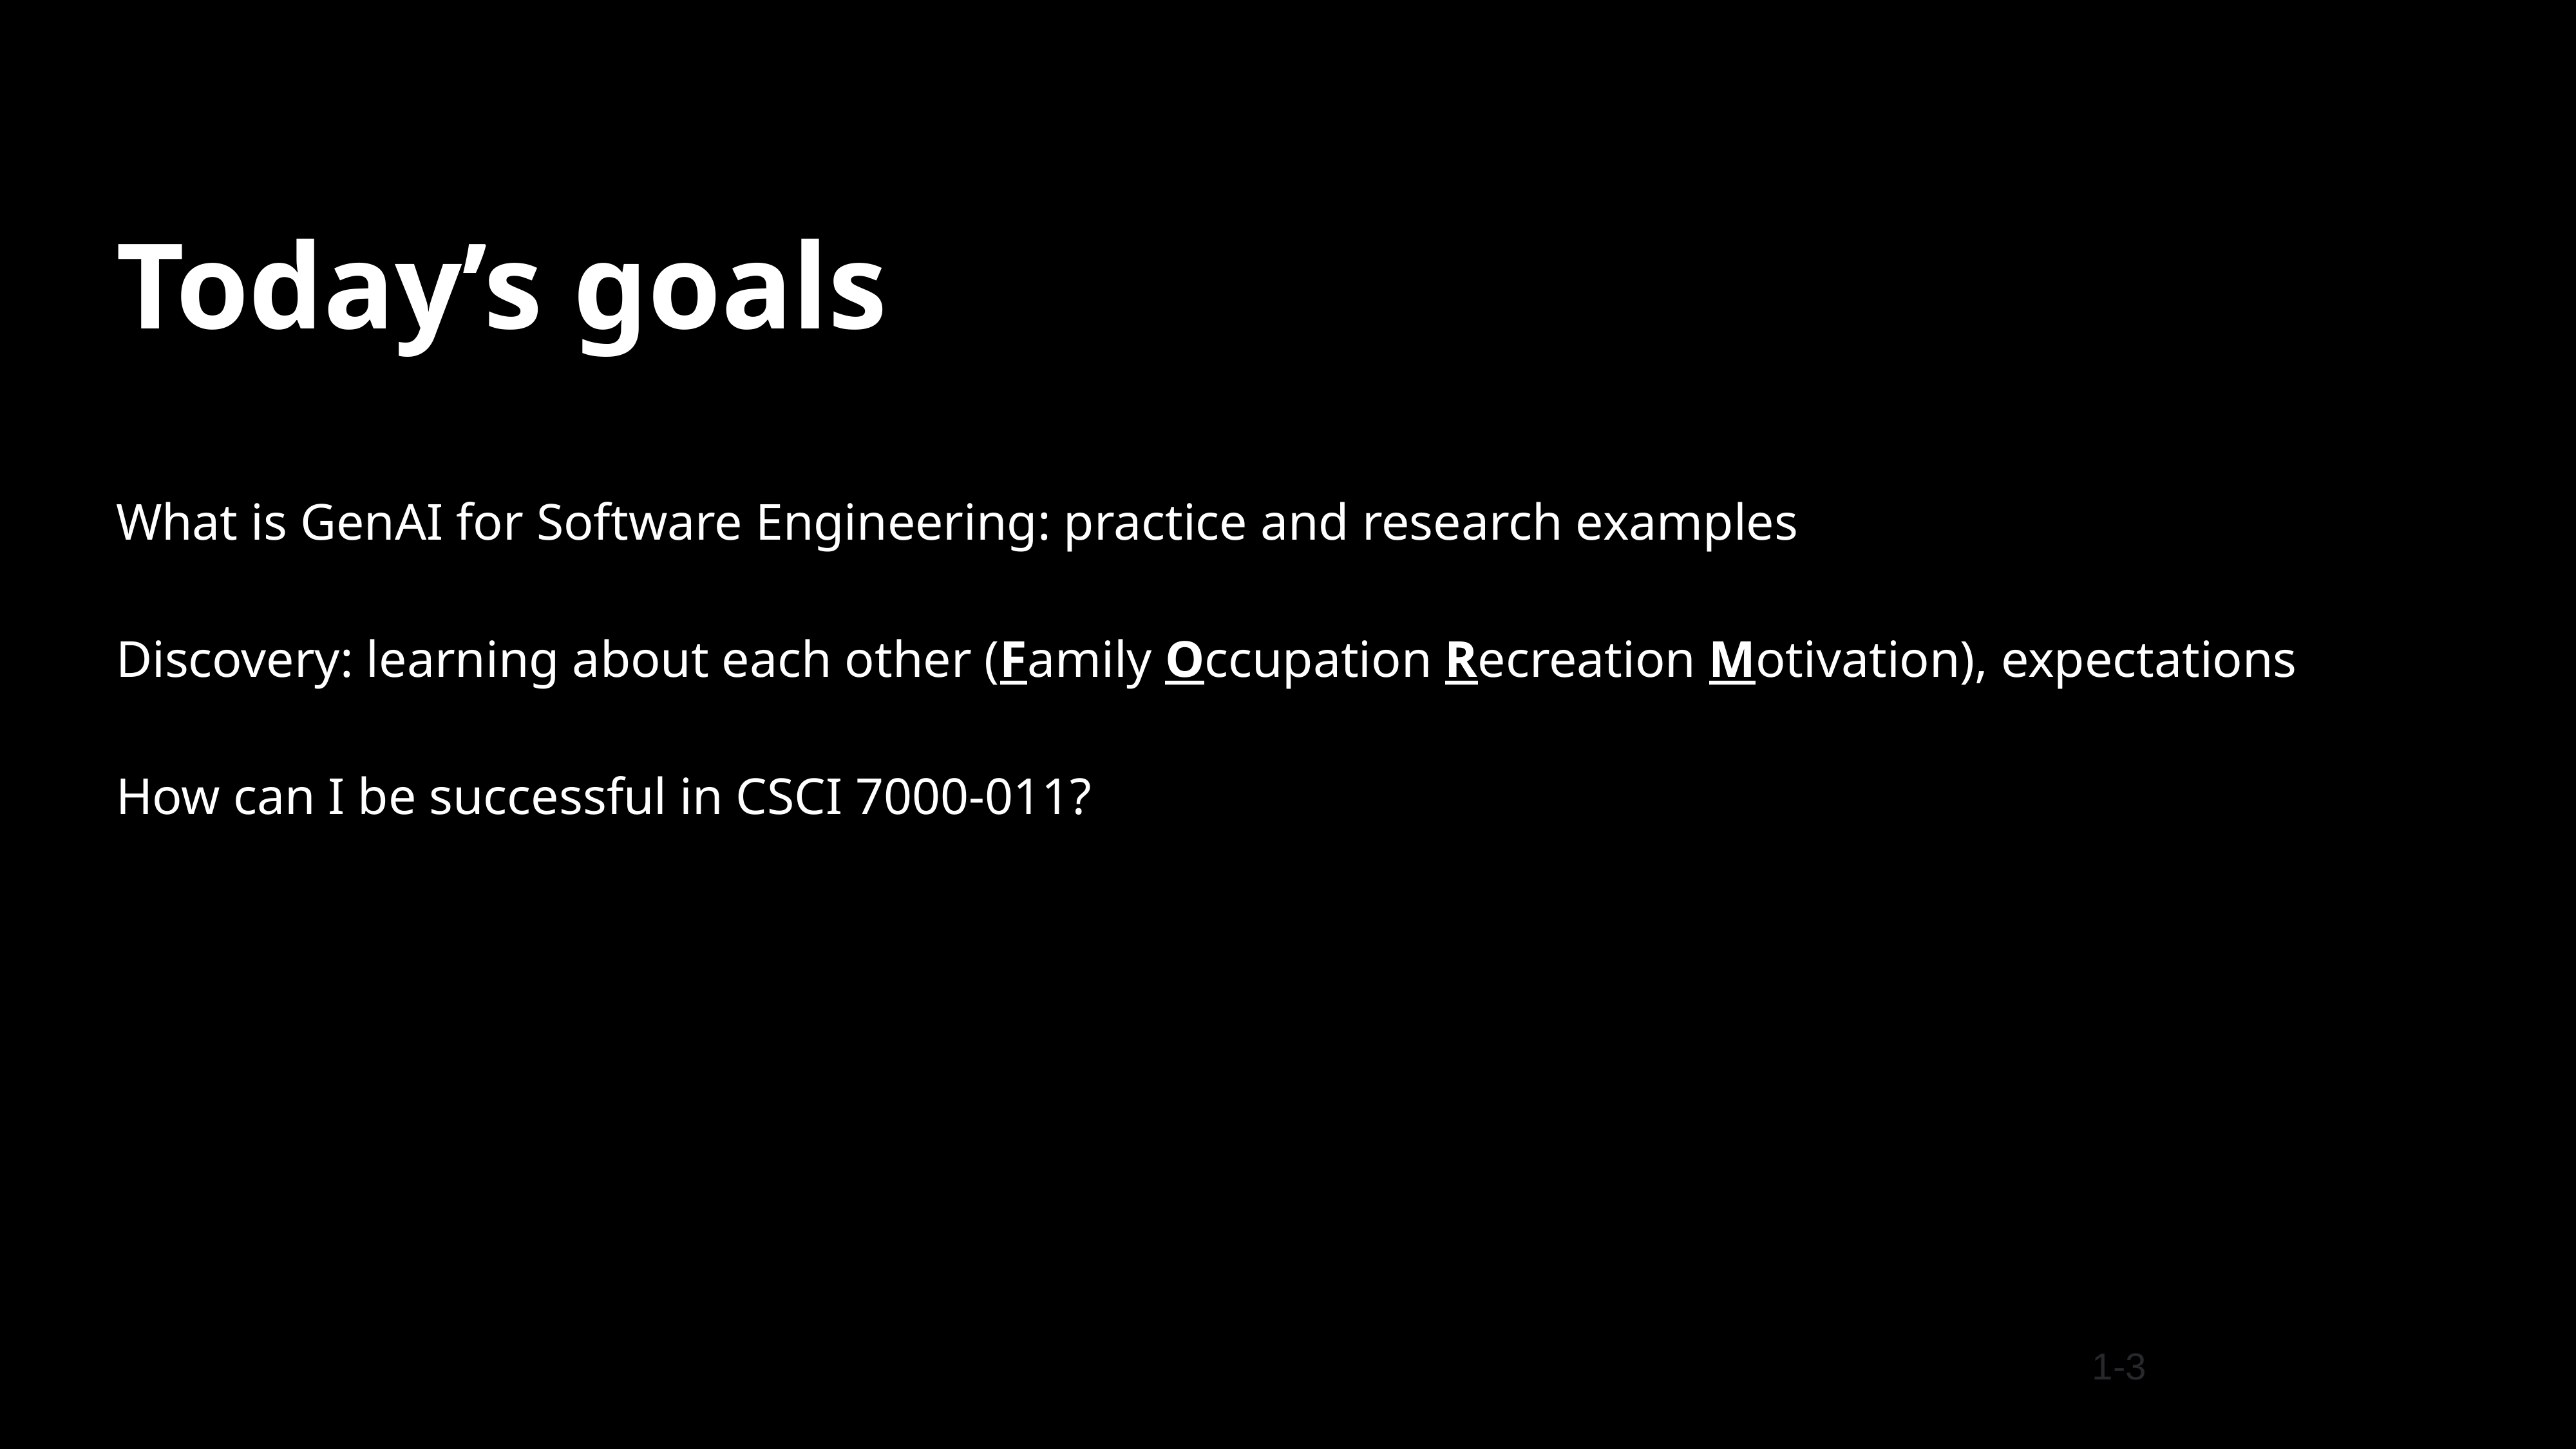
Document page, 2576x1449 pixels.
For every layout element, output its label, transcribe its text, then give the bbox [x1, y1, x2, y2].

list What is GenAI for Software Engineering: practice and research examples Discovery: learning about each other (Family Occupation Recreation Motivation), expectations How can I be successful in CSCI 7000-011? [116, 460, 2488, 1198]
slide_number 1-3 [1744, 1316, 2147, 1413]
title Today’s goals [116, 81, 2488, 381]
